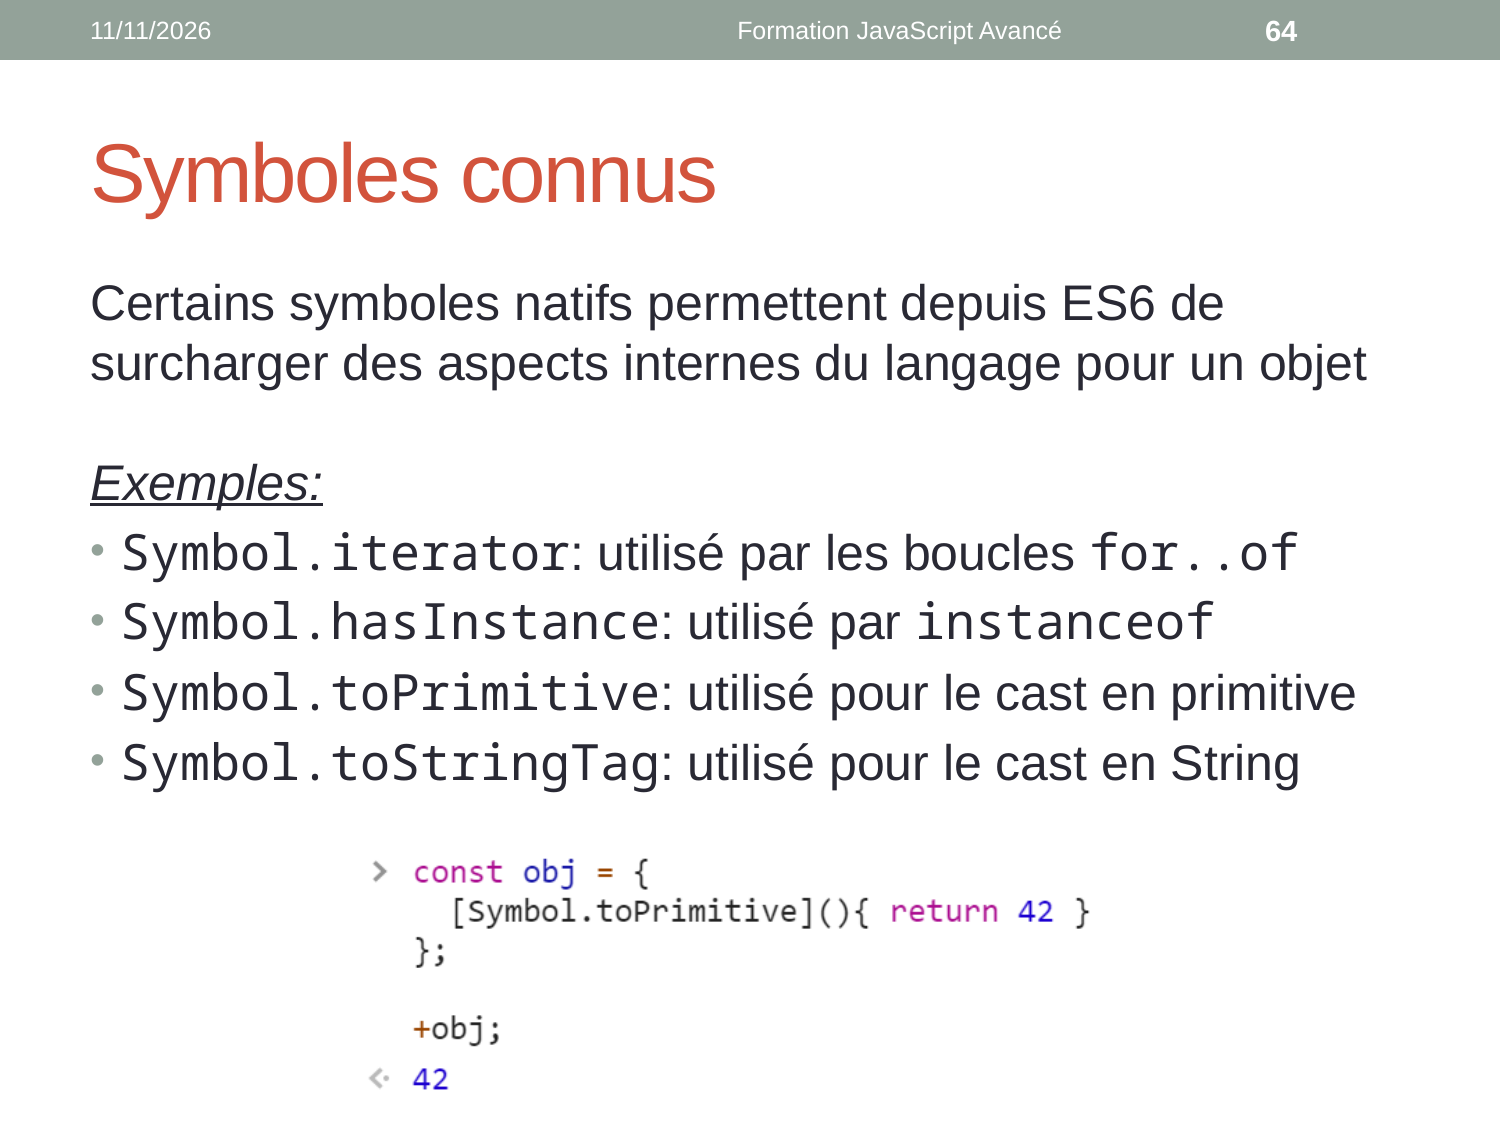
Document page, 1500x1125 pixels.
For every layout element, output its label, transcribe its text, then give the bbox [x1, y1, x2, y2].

title Symboles connus [75, 87, 1425, 250]
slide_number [75, 3, 550, 57]
list Certains symboles natifs permettent depuis ES6 de surcharger des aspects internes du langage pour un objet Exemples: Symbol.iterator: utilisé par les boucles for..of Symbol.hasInstance: utilisé par instanceof Symbol.toPrimitive: utilisé pour le cast en primitive Symbol.toStringTag: utilisé pour le cast en String [75, 262, 1425, 1063]
footer Formation JavaScript Avancé [562, 3, 1238, 57]
picture [359, 845, 1112, 1098]
slide_number 64 [1250, 3, 1425, 57]
